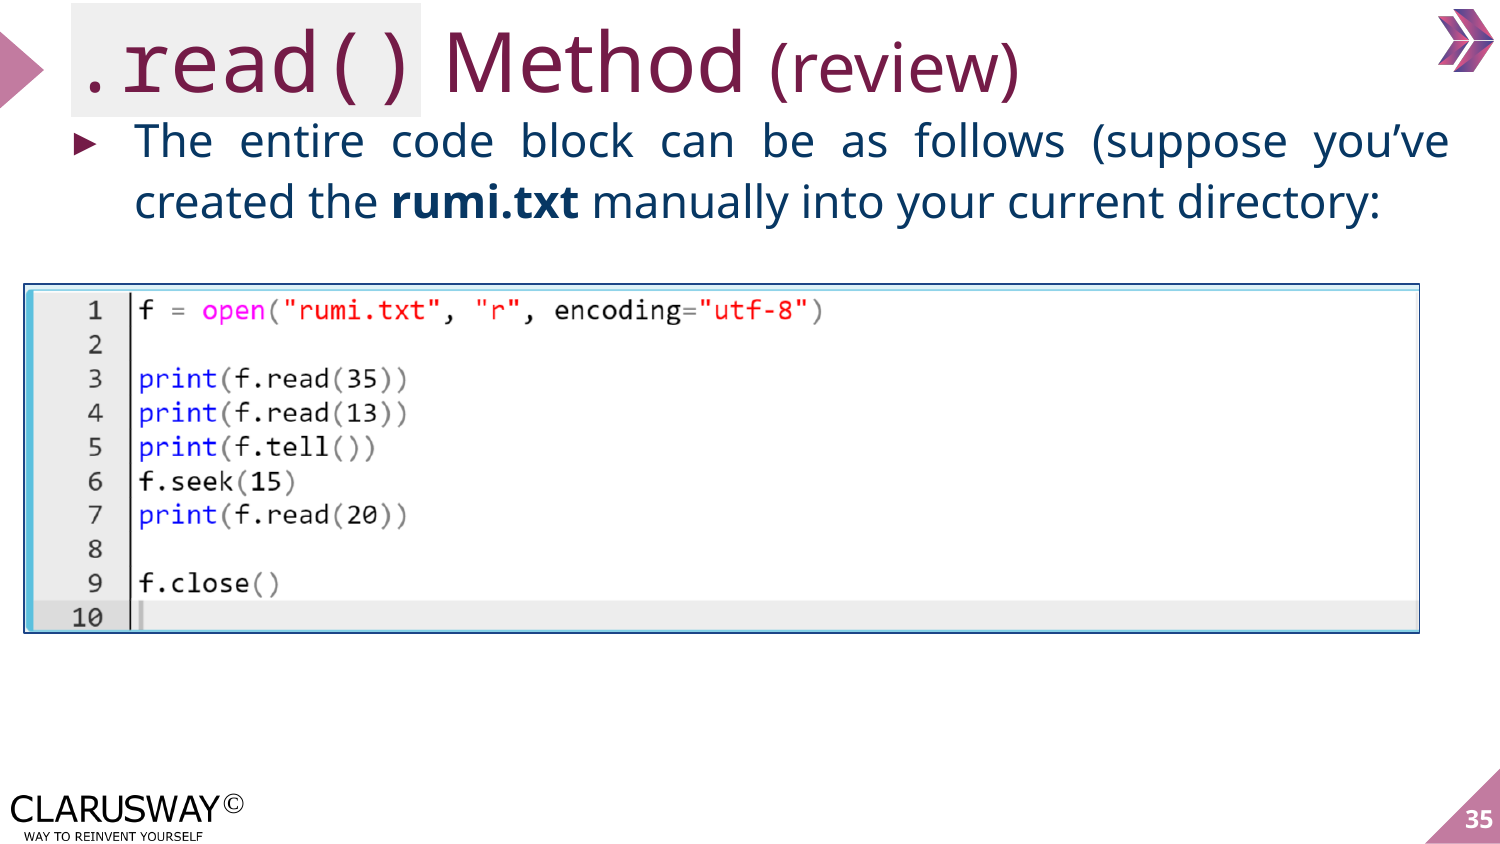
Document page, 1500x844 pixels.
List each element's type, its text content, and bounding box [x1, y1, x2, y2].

slide_number ‹#› [1418, 760, 1494, 838]
picture [11, 795, 220, 841]
picture [1438, 9, 1494, 72]
title .read() Method (review) [70, 28, 1439, 106]
picture [24, 284, 1419, 633]
subtitle The entire code block can be as follows (suppose you’ve created the rumi.txt manually into your current directory: [59, 106, 1451, 249]
